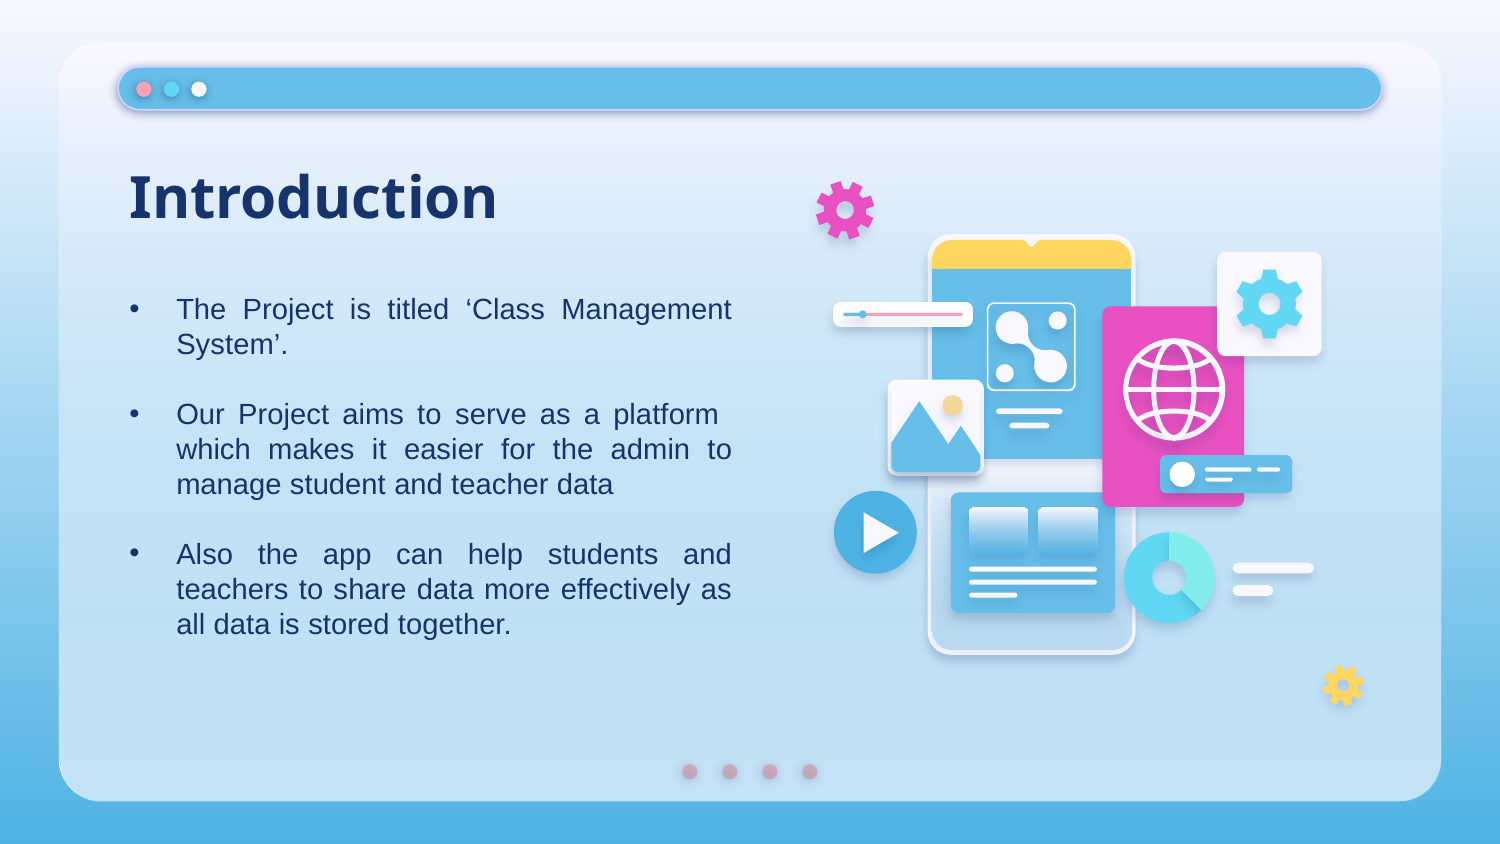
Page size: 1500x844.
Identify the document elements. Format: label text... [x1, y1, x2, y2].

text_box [832, 233, 1322, 656]
text_box [1322, 664, 1364, 706]
list The Project is titled ‘Class Management System’. Our Project aims to serve as a platform which makes it easier for the admin to manage student and teacher data Also the app can help students and teachers to share data more effectively as all data is stored together. [114, 344, 748, 587]
title Introduction [114, 119, 648, 271]
text_box [815, 181, 875, 235]
